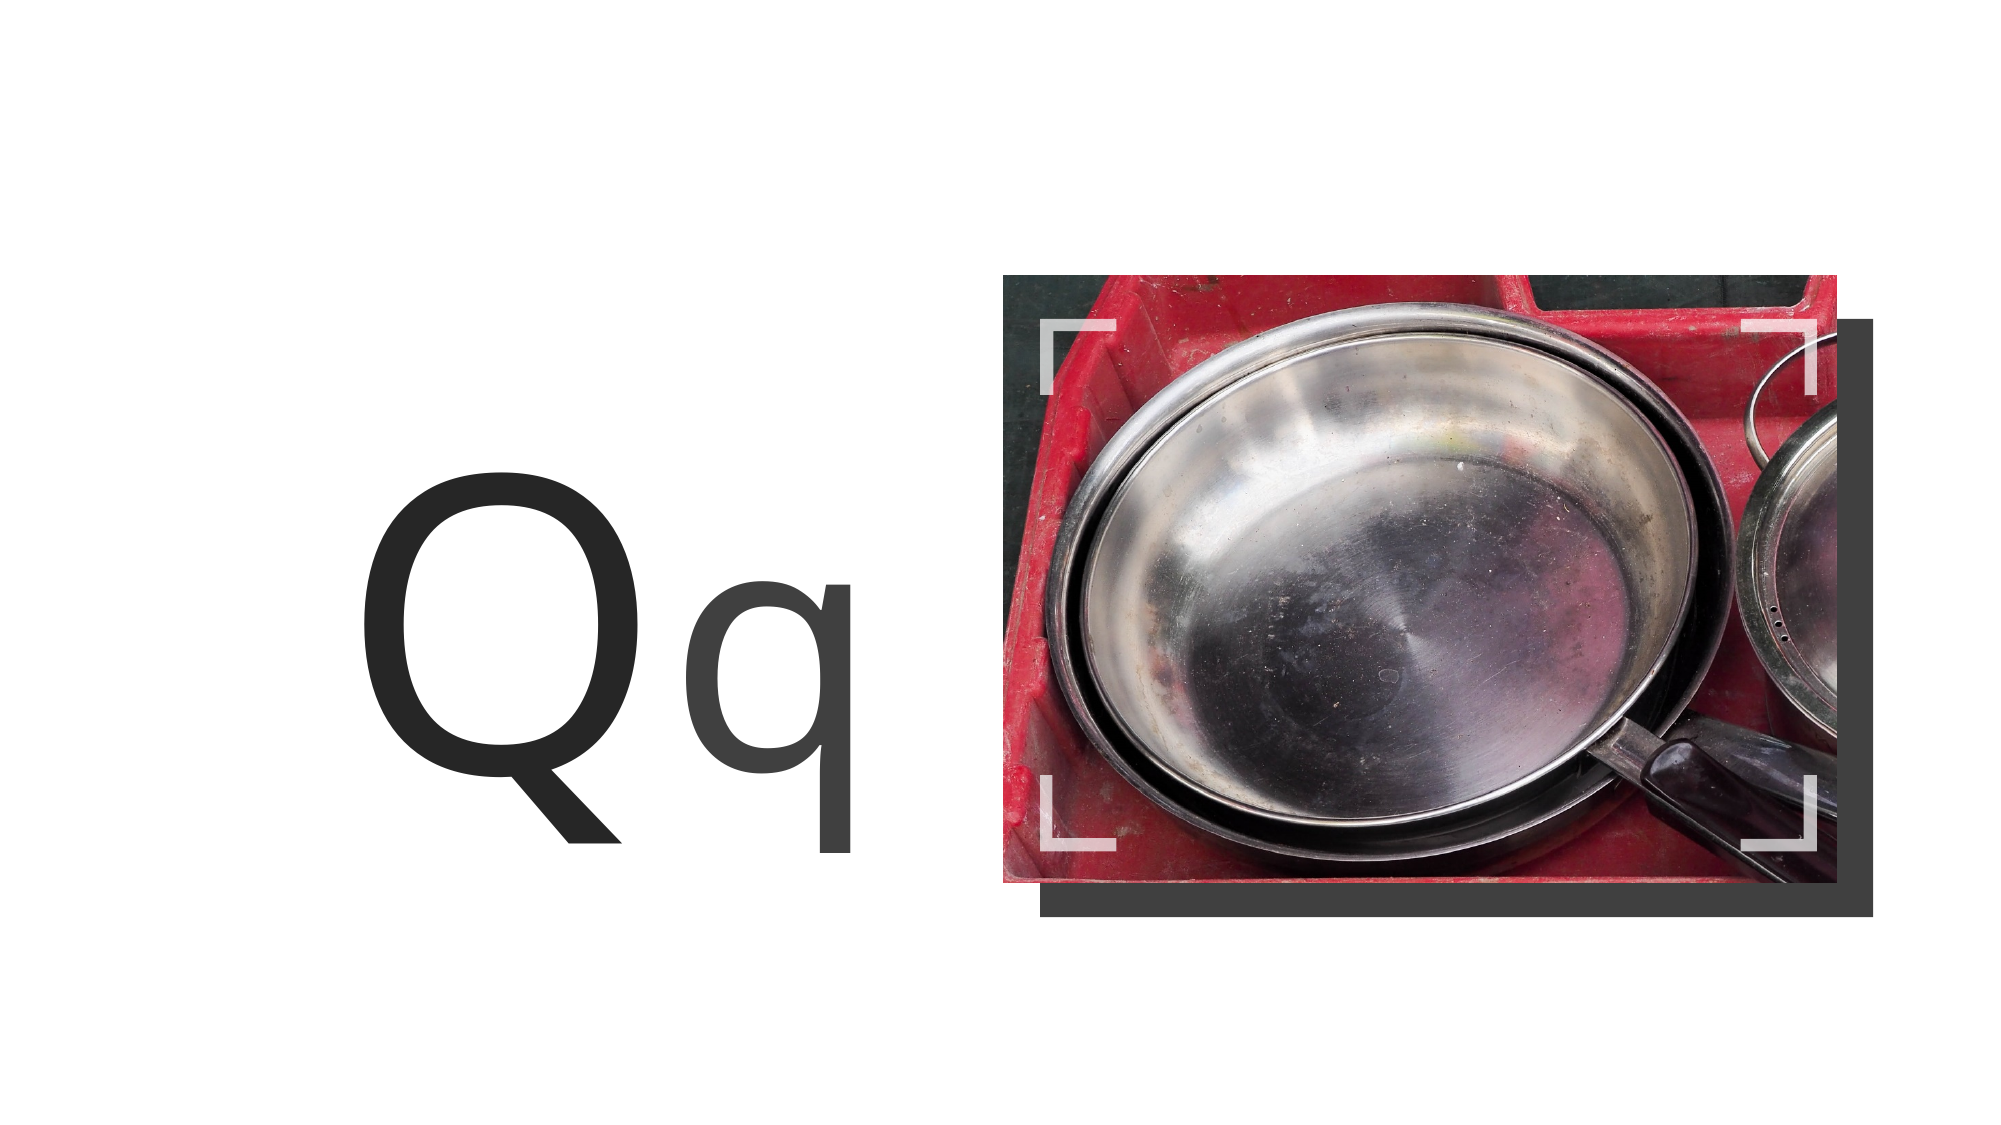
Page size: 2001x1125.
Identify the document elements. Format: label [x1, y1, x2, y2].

text_box [328, 351, 906, 870]
text_box [1039, 318, 1874, 918]
picture [1003, 274, 1837, 883]
